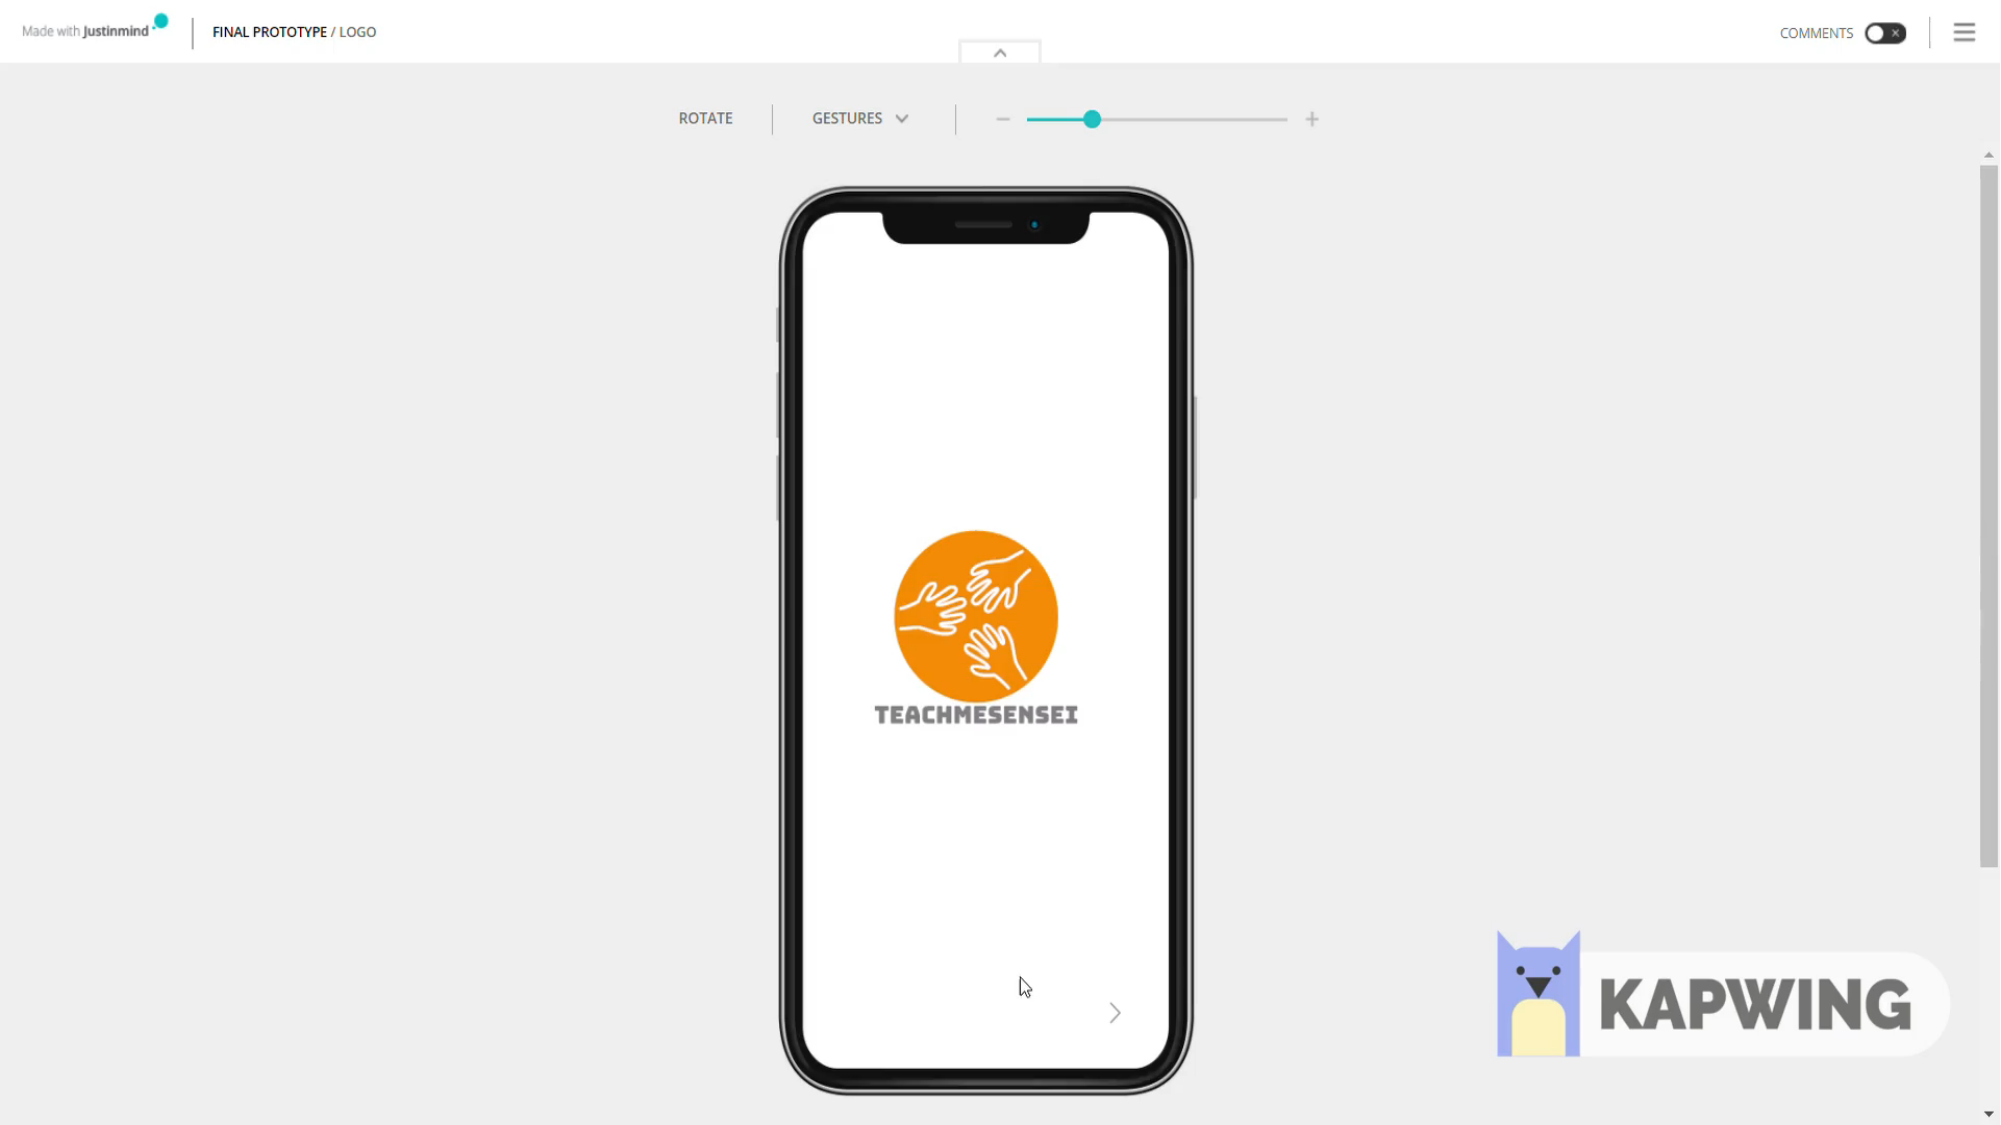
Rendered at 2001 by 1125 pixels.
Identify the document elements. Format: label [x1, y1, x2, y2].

text_box [0, 0, 2000, 1125]
